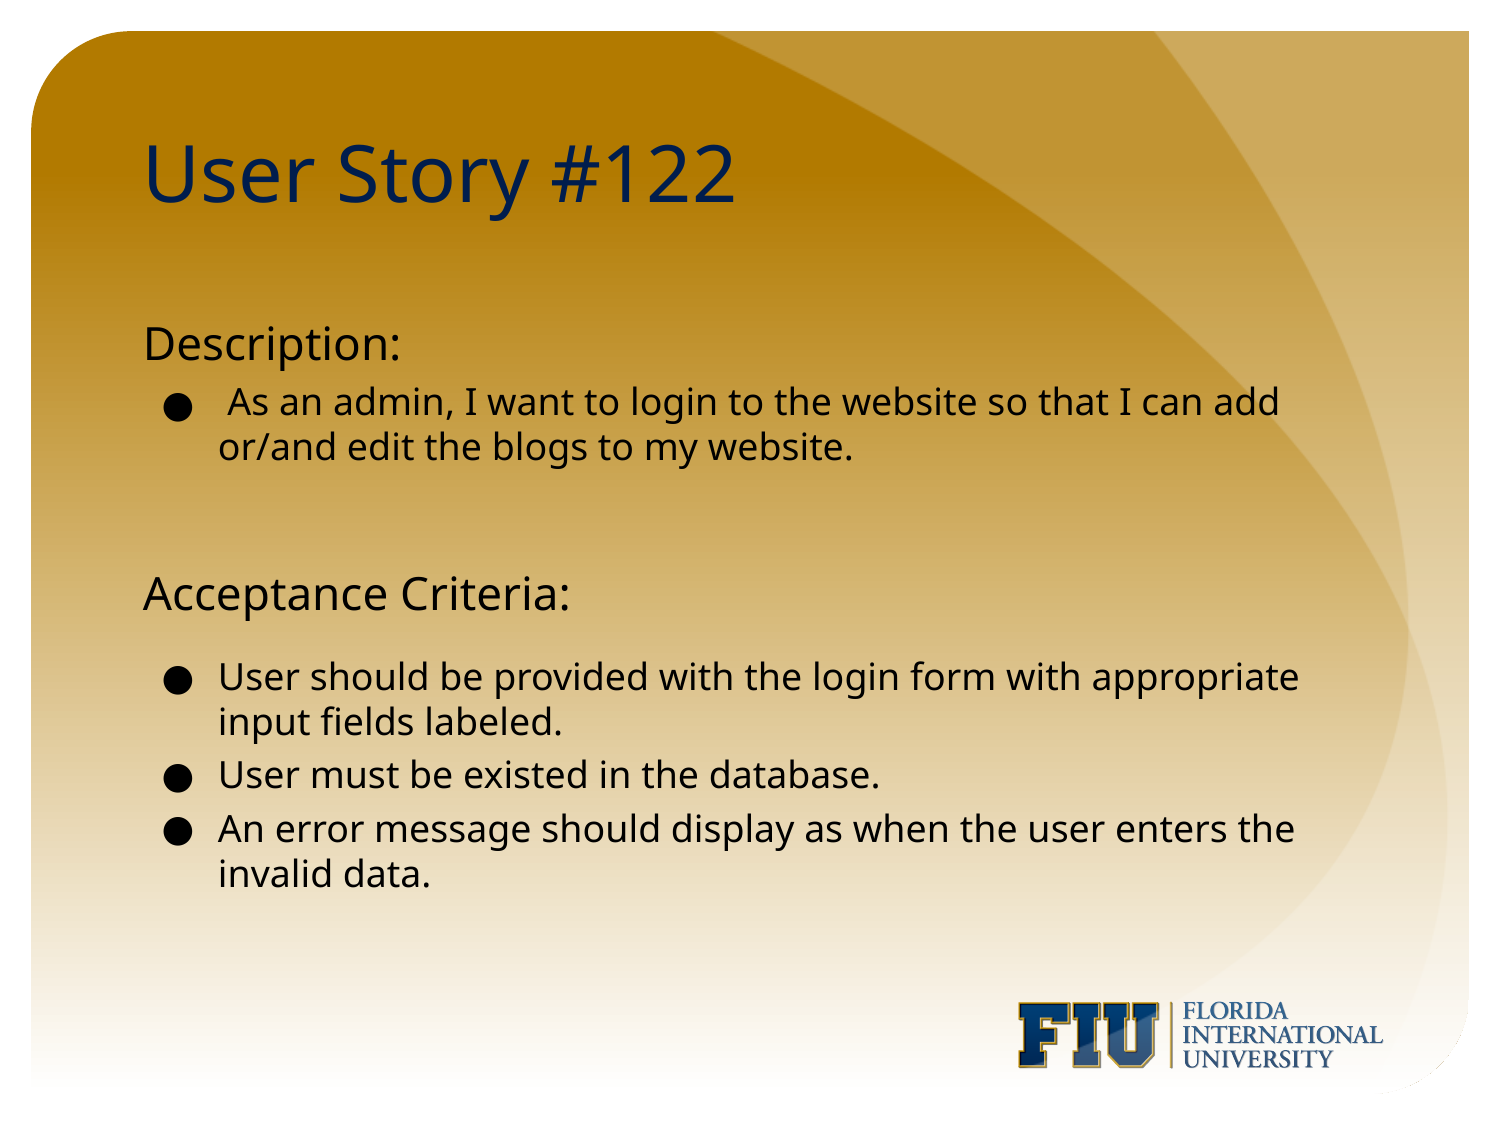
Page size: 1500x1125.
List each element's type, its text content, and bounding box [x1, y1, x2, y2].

picture [24, 30, 1473, 1094]
list Description: As an admin, I want to login to the website so that I can add or/and edit the blogs to my website. Acceptance Criteria: User should be provided with the login form with appropriate input fields labeled. User must be existed in the database. An error message should display as when the user enters the invalid data. [127, 299, 1372, 991]
title User Story #122 [127, 62, 1372, 234]
